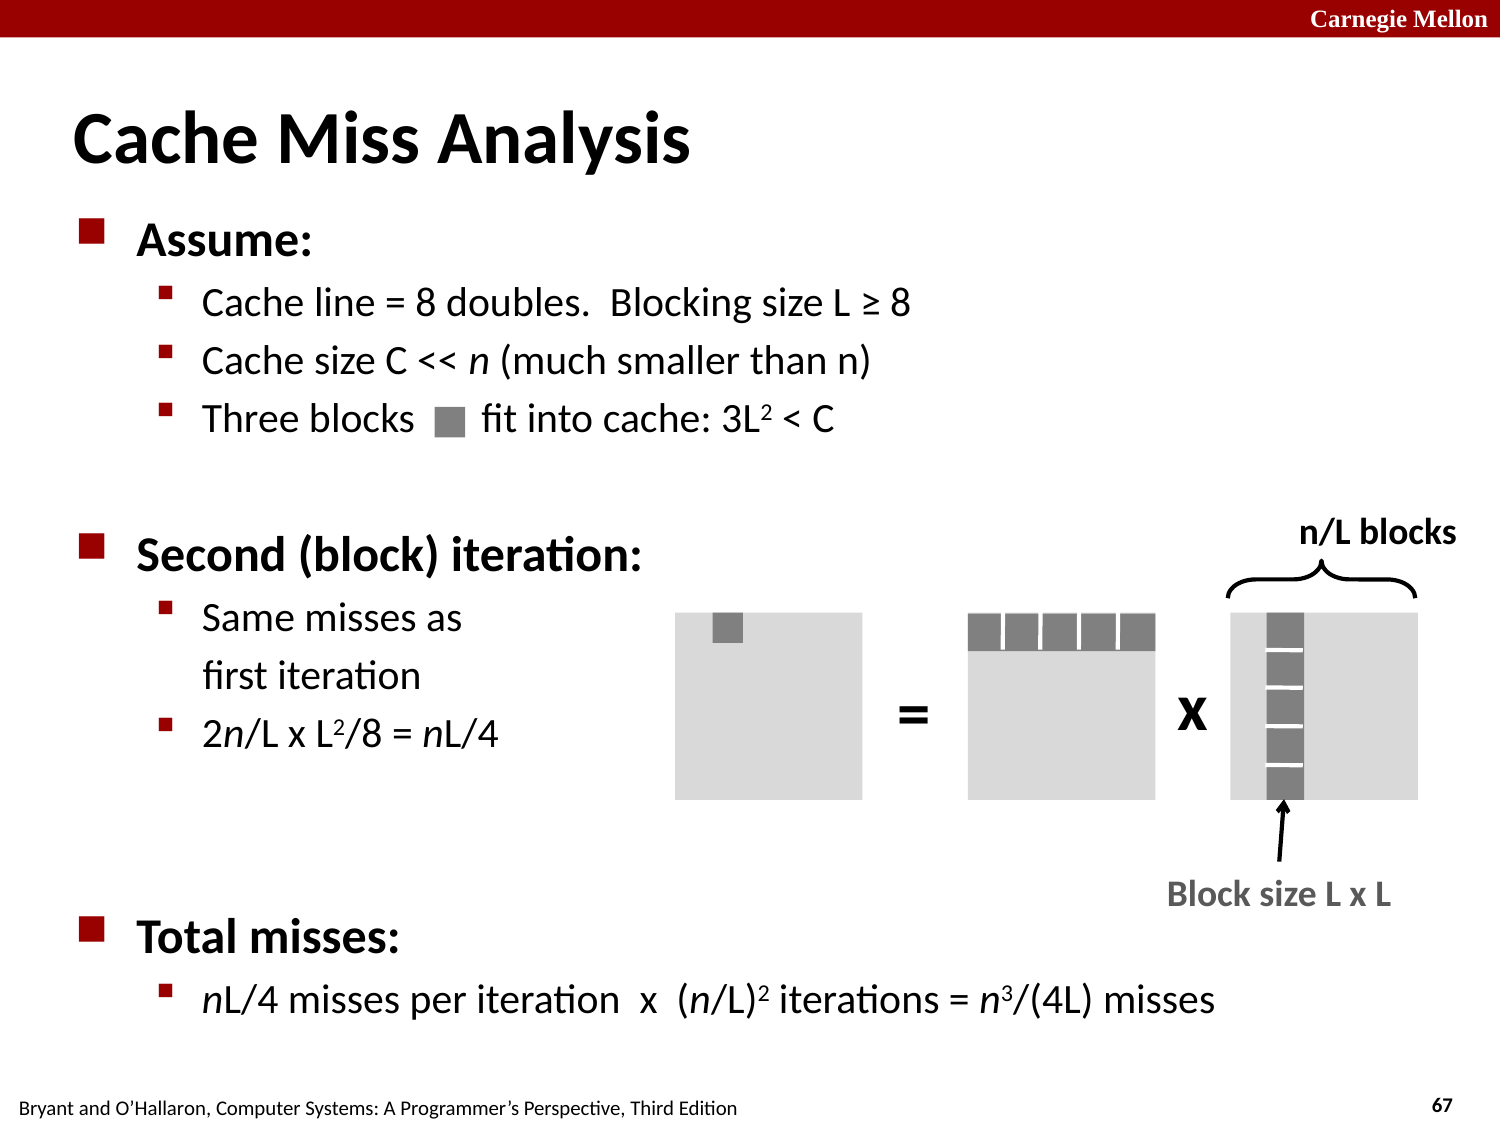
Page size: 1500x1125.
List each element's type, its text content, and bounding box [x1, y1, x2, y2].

text_box [712, 612, 743, 643]
text_box [1230, 612, 1266, 687]
text_box [1266, 612, 1305, 687]
text_box [967, 613, 1156, 652]
text_box n/L blocks [1284, 499, 1473, 560]
text_box [1227, 560, 1416, 599]
text_box [1266, 735, 1305, 800]
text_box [1278, 798, 1285, 862]
text_box Block size L x L [1152, 861, 1407, 922]
text_box x [1162, 656, 1224, 752]
list Assume: Cache line = 8 doubles. Blocking size L ≥ 8 Cache size C << n (much smaller than n) Three blocks fit into cache: 3L2 < C Second (block) iteration: Same misses as first iteration 2n/L x L2/8 = nL/4 Total misses: nL/4 misses per iteration x (n/L)2 iterations = n3/(4L) misses [64, 198, 1361, 1076]
text_box [1230, 735, 1266, 800]
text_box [1226, 688, 1342, 727]
title Cache Miss Analysis [58, 71, 1305, 197]
text_box [1305, 612, 1418, 800]
text_box [434, 406, 466, 438]
text_box [967, 652, 1156, 800]
text_box [675, 612, 863, 800]
text_box = [883, 662, 947, 758]
